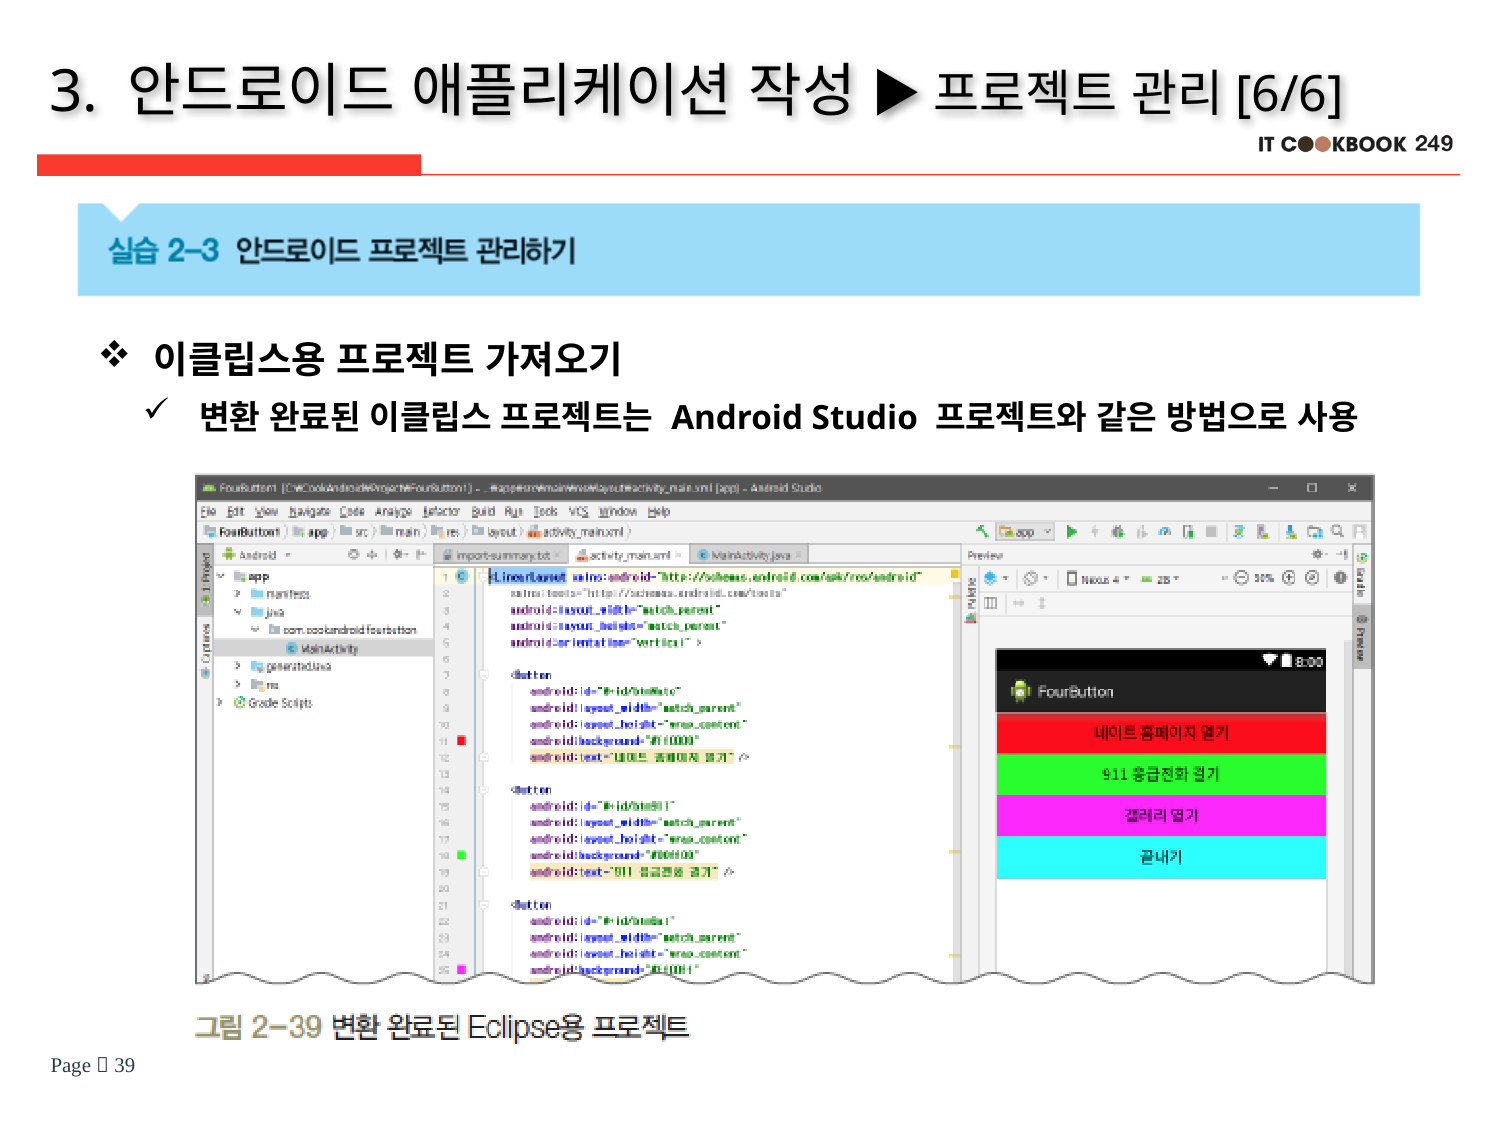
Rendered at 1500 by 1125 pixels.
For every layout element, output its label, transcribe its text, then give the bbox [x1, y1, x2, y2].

picture [178, 459, 1388, 1051]
title 3. 안드로이드 애플리케이션 작성 ▶ 프로젝트 관리[6/6] [48, 53, 1448, 161]
list 이클립스용 프로젝트 가져오기 변환 완료된 이클립스 프로젝트는 Android Studio 프로젝트와 같은 방법으로 사용 [54, 335, 1500, 1051]
picture [1218, 120, 1464, 164]
picture [74, 201, 1426, 298]
